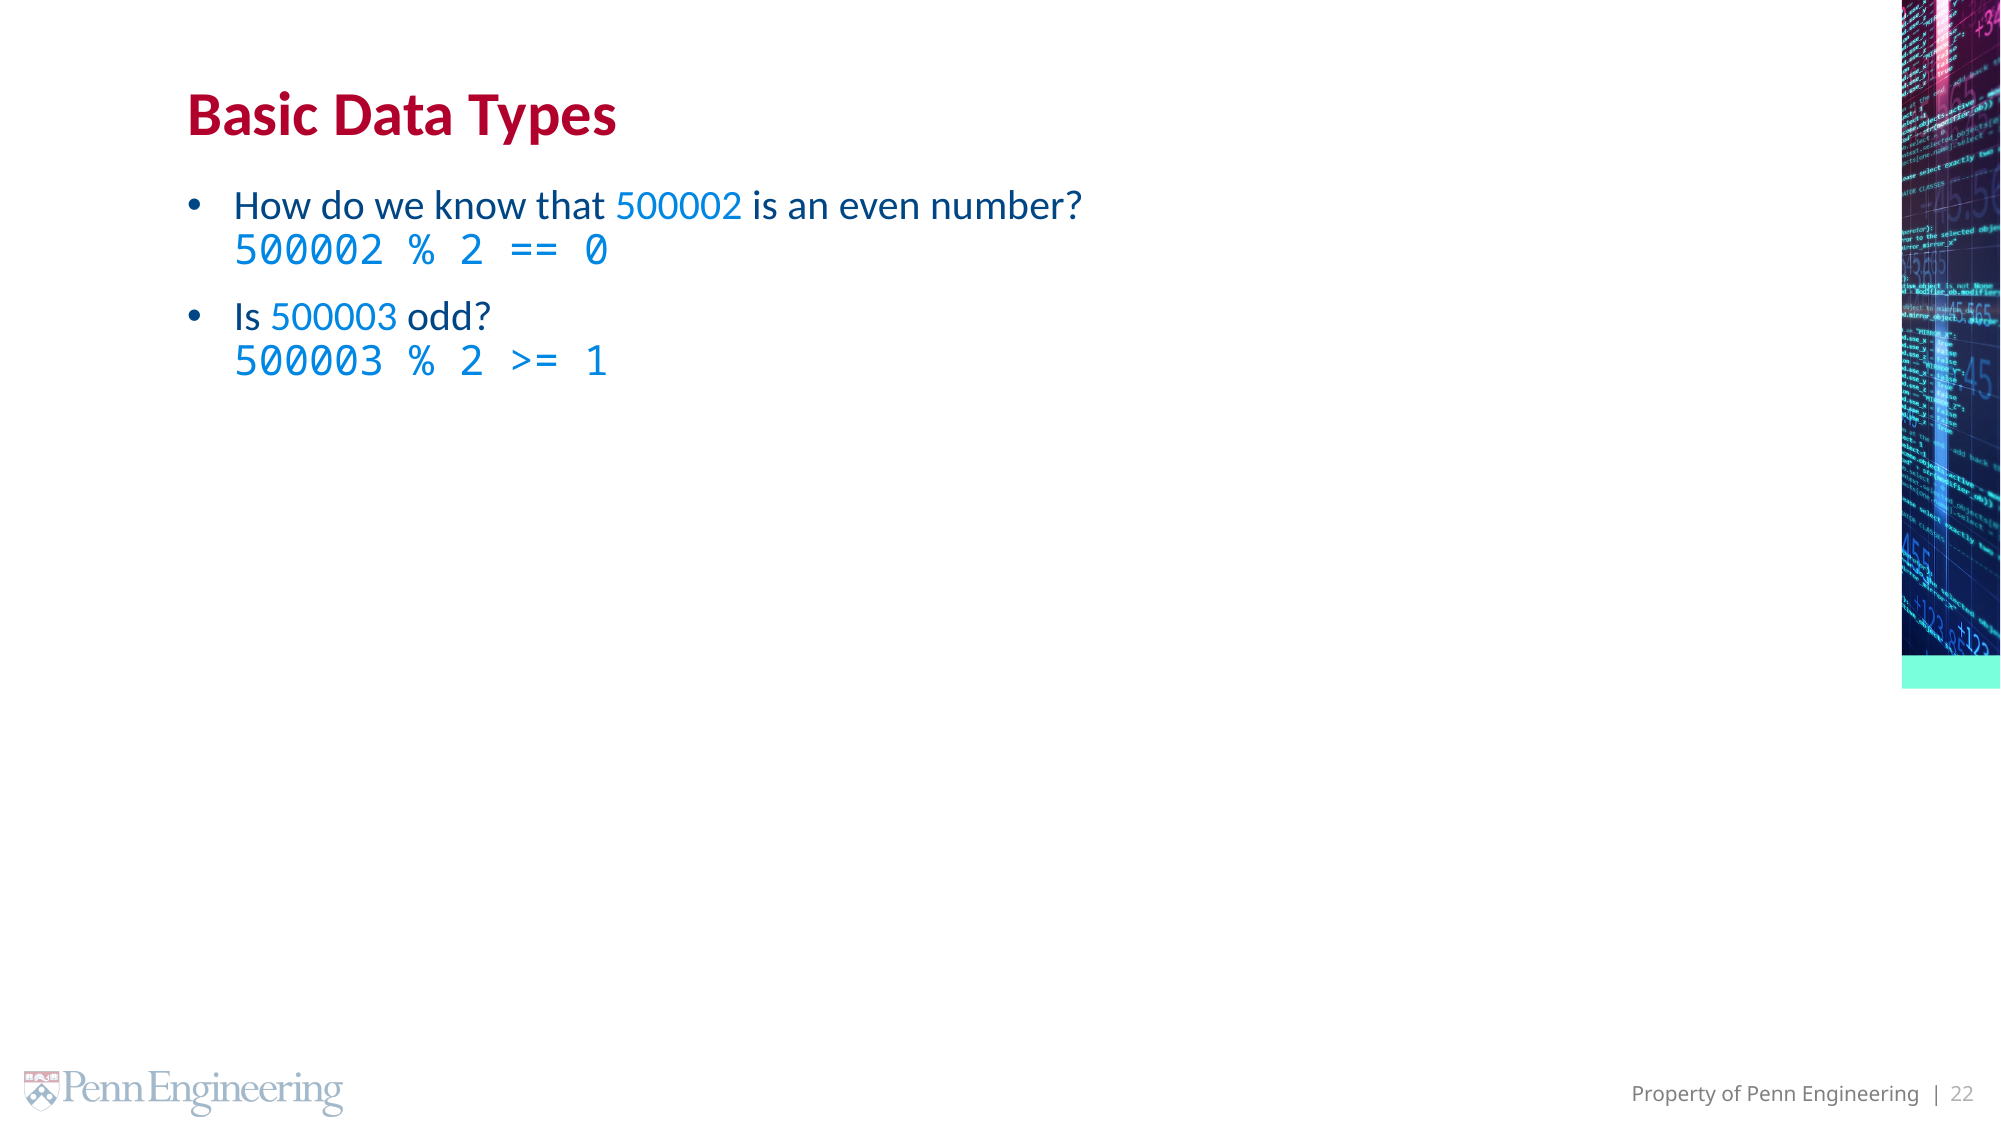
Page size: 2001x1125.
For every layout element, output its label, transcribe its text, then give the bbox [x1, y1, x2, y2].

title Basic Data Types [187, 54, 1871, 176]
list How do we know that 500002 is an even number? 500002 % 2 == 0 Is 500003 odd? 500003 % 2 >= 1 [187, 184, 1871, 868]
slide_number 22 [1935, 1065, 2000, 1125]
picture [1901, 0, 2001, 655]
